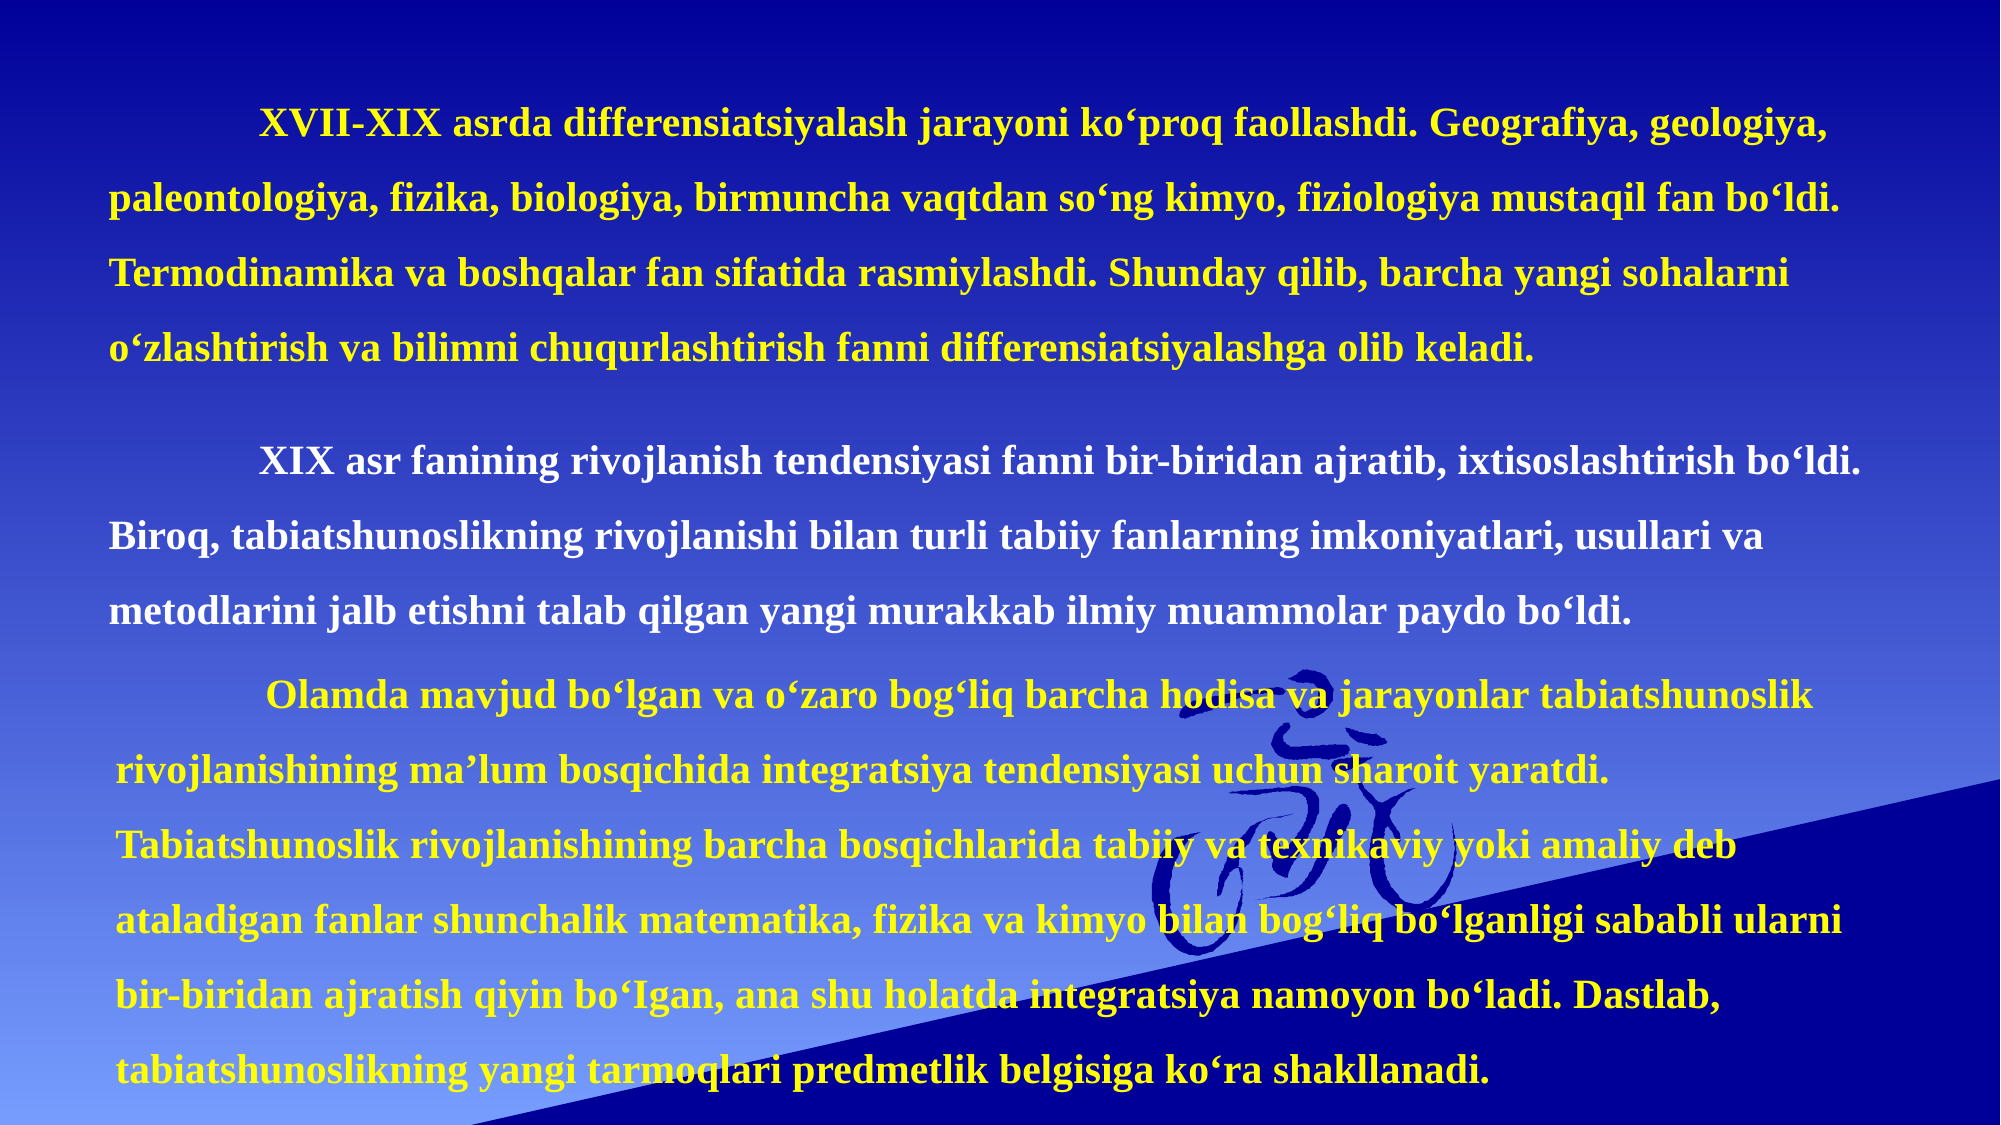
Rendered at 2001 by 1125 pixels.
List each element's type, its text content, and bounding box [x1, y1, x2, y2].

text_box XIX asr fanining rivojlanish tendensiyasi fanni bir-biridan ajratib, ixtisoslashtirish bo‘ldi. Biroq, tabiatshunoslikning rivojlanishi bilan turli tabiiy fanlarning imkoniyatlari, usullari va metodlarini jalb etishni talab qilgan yangi murakkab ilmiy muammolar paydo bo‘ldi. [93, 401, 1893, 641]
text_box XVII-XIX asrda differensiatsiyalash jarayoni ko‘proq faollashdi. Geografiya, geologiya, paleontologiya, fizika, biologiya, birmuncha vaqtdan so‘ng kimyo, fiziologiya mustaqil fan bo‘ldi. Termodinamika va boshqalar fan sifatida rasmiylashdi. Shunday qilib, barcha yangi sohalarni o‘zlashtirish va bilimni chuqurlashtirish fanni differensiatsiyalashga olib keladi. [93, 61, 1893, 377]
text_box Olamda mavjud bo‘lgan va o‘zaro bog‘liq barcha hodisa va jarayonlar tabiatshunoslik rivojlanishining ma’lum bosqichida integratsiya tendensiyasi uchun sharoit yaratdi. Tabiatshunoslik rivojlanishining barcha bosqichlarida tabiiy va texnikaviy yoki amaliy deb ataladigan fanlar shunchalik matematika, fizika va kimyo bilan bog‘liq bo‘lganligi sababli ularni bir-biridan ajratish qiyin bo‘Igan, ana shu holatda integratsiya namoyon bo‘ladi. Dastlab, tabiatshunoslikning yangi tarmoqlari predmetlik belgisiga ko‘ra shakllanadi. [100, 634, 1886, 1100]
